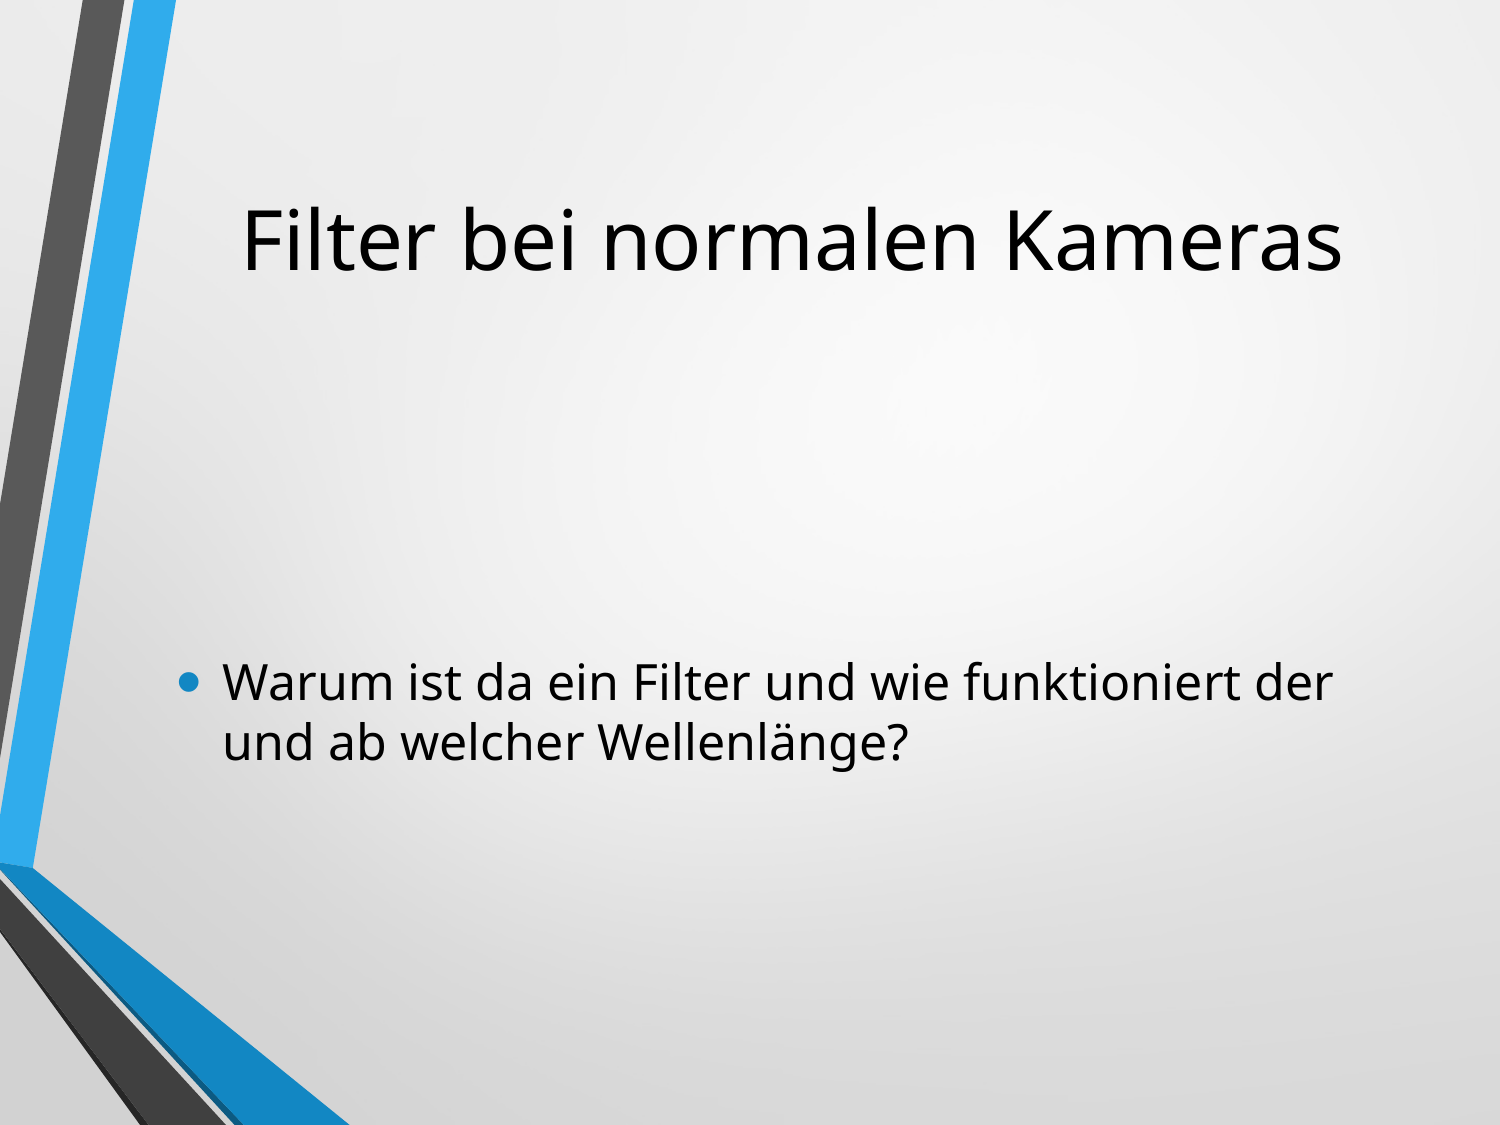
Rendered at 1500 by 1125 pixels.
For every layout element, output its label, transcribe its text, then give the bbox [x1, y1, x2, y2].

title Filter bei normalen Kameras [161, 75, 1425, 400]
list Warum ist da ein Filter und wie funktioniert der und ab welcher Wellenlänge? [161, 437, 1425, 985]
